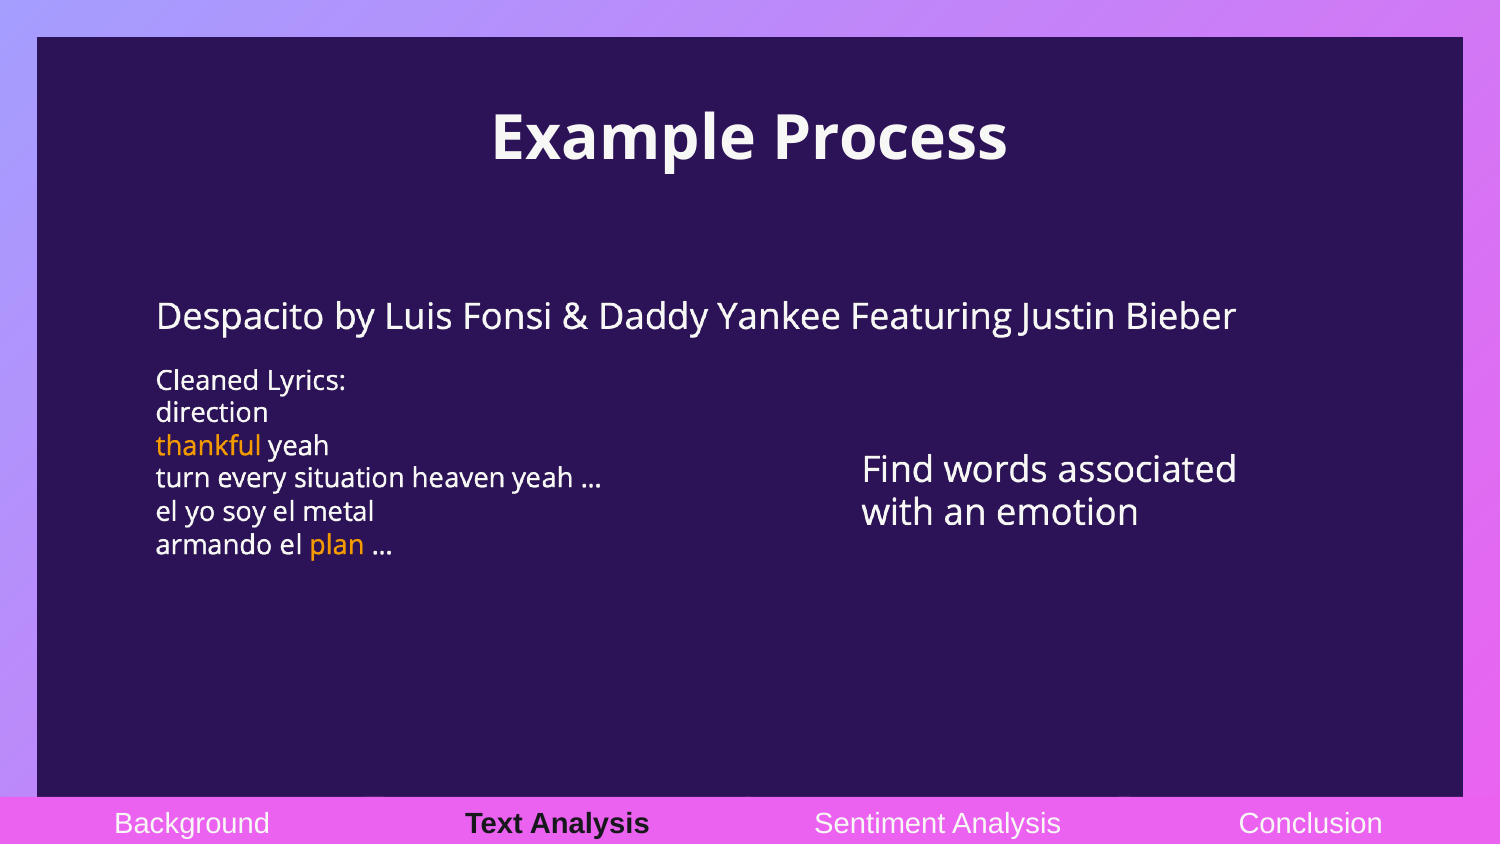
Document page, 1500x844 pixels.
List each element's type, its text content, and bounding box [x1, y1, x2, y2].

text_box Conclusion [1118, 796, 1500, 844]
text_box Text Analysis [365, 796, 745, 844]
text_box Background [0, 796, 365, 844]
text_box Sentiment Analysis [745, 796, 1118, 844]
picture [118, 199, 1349, 739]
list [118, 193, 1382, 746]
title Example Process [118, 88, 1382, 182]
